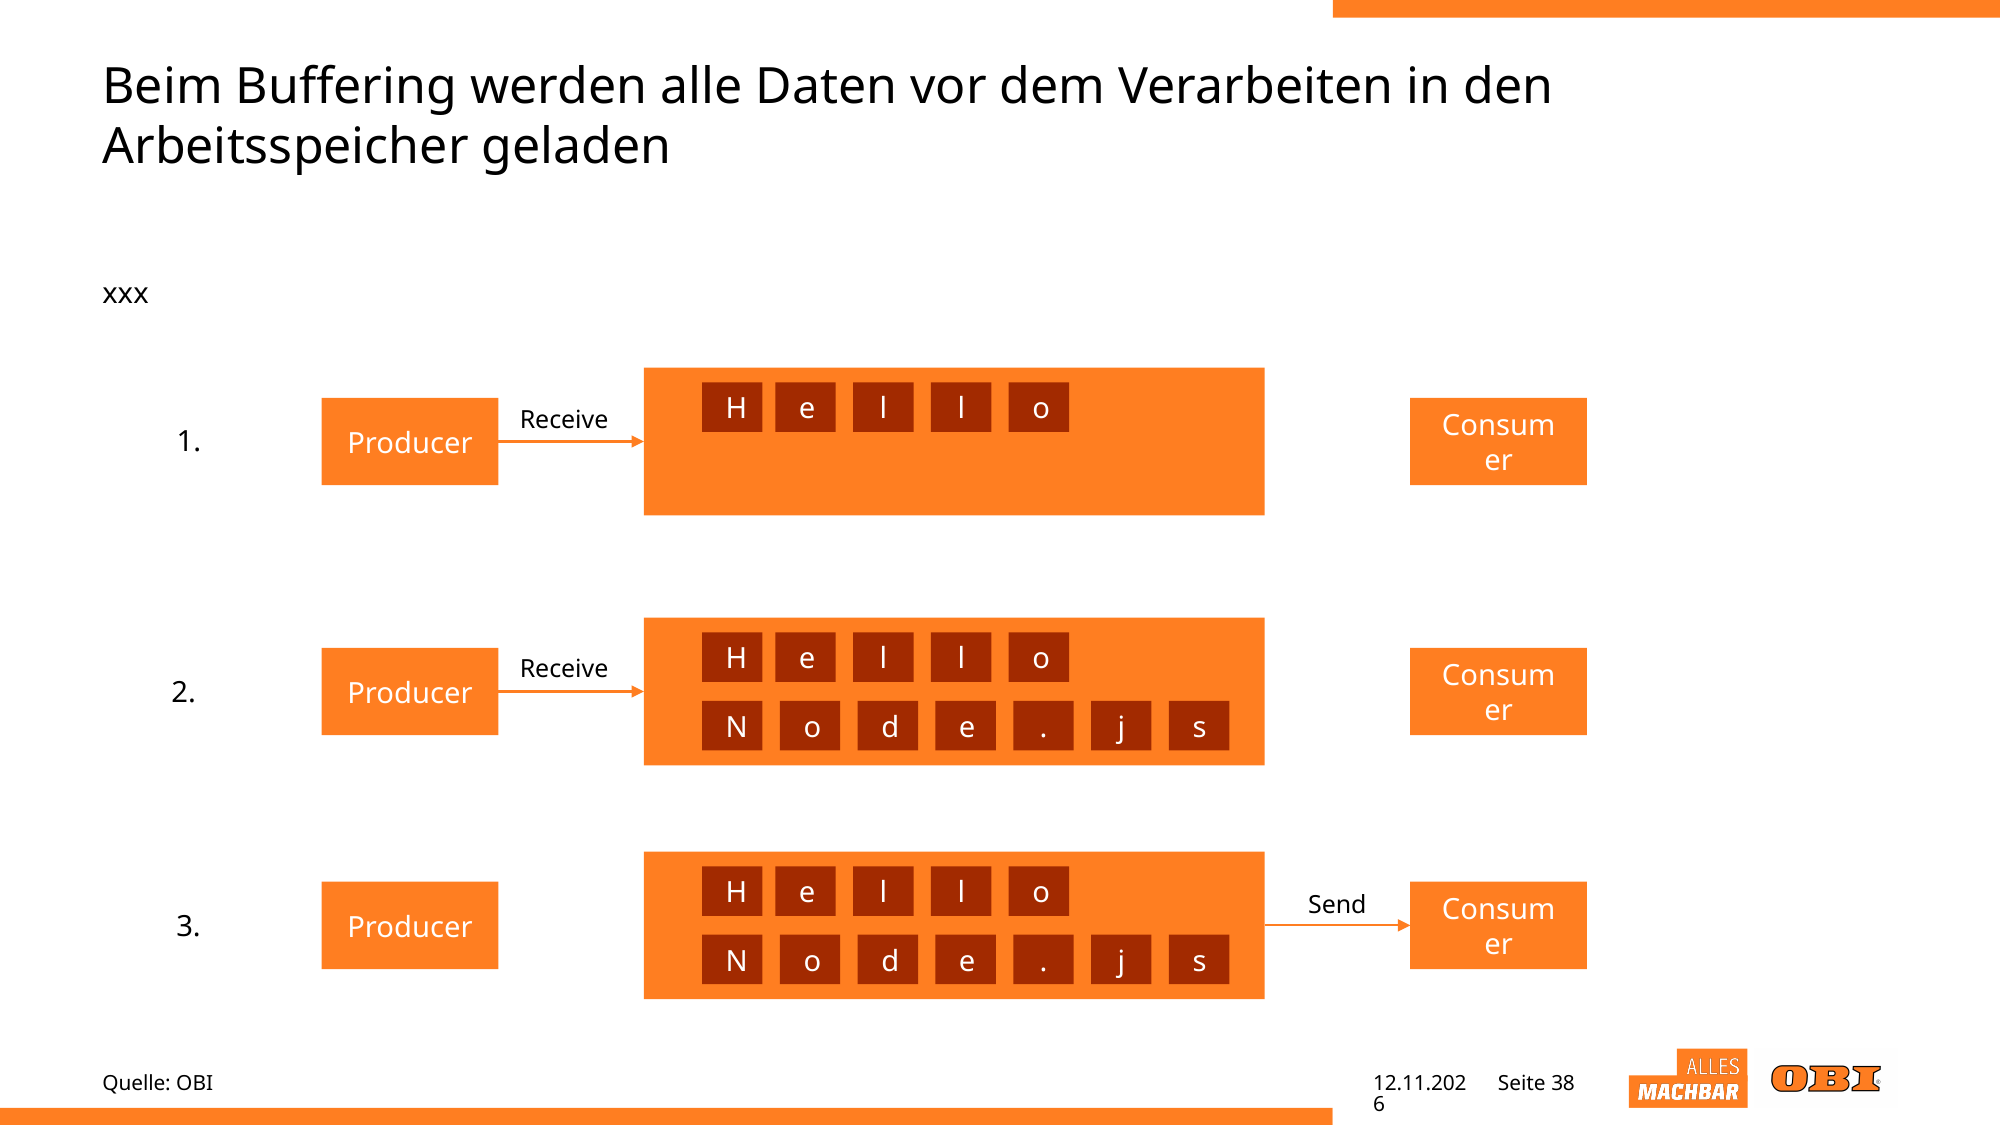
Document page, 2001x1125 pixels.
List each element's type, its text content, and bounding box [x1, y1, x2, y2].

text_box s [1168, 934, 1230, 985]
text_box xxx [102, 274, 1864, 310]
text_box e [774, 631, 837, 683]
text_box e [934, 934, 997, 985]
text_box [643, 367, 1266, 516]
text_box o [779, 934, 841, 985]
text_box o [1008, 631, 1070, 683]
text_box 3. [176, 907, 309, 943]
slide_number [1373, 1071, 1475, 1097]
text_box H [701, 865, 763, 917]
text_box Producer [321, 397, 499, 486]
text_box l [852, 631, 915, 683]
text_box Consumer [1409, 397, 1588, 486]
text_box e [934, 700, 997, 751]
text_box H [701, 631, 763, 683]
title Beim Buffering werden alle Daten vor dem Verarbeiten in den Arbeitsspeicher geladen [102, 112, 1880, 174]
text_box l [930, 631, 992, 683]
text_box . [1012, 934, 1075, 985]
text_box j [1090, 934, 1152, 985]
text_box Receive [497, 403, 632, 434]
text_box H [701, 381, 763, 433]
text_box [643, 850, 1266, 1000]
text_box 2. [171, 673, 304, 709]
text_box o [1008, 381, 1070, 433]
text_box N [701, 934, 763, 985]
text_box Consumer [1409, 647, 1588, 736]
text_box o [1008, 865, 1070, 917]
picture [1754, 1048, 1898, 1107]
text_box d [857, 700, 919, 751]
text_box d [857, 934, 919, 985]
text_box e [774, 865, 837, 917]
text_box Producer [321, 881, 499, 970]
text_box e [774, 381, 837, 433]
text_box l [930, 381, 992, 433]
text_box Consumer [1409, 881, 1588, 970]
text_box Send [1270, 888, 1405, 919]
text_box N [701, 700, 763, 751]
picture [1638, 1058, 1739, 1100]
text_box l [852, 865, 915, 917]
text_box . [1012, 700, 1075, 751]
text_box [643, 617, 1266, 766]
text_box l [930, 865, 992, 917]
text_box o [779, 700, 841, 751]
text_box Receive [497, 652, 632, 683]
text_box l [852, 381, 915, 433]
text_box s [1168, 700, 1230, 751]
footer Quelle: OBI [102, 1071, 1271, 1097]
slide_number Seite 38 [1497, 1071, 1588, 1097]
text_box Producer [321, 647, 499, 736]
text_box j [1090, 700, 1152, 751]
text_box 1. [176, 421, 309, 457]
